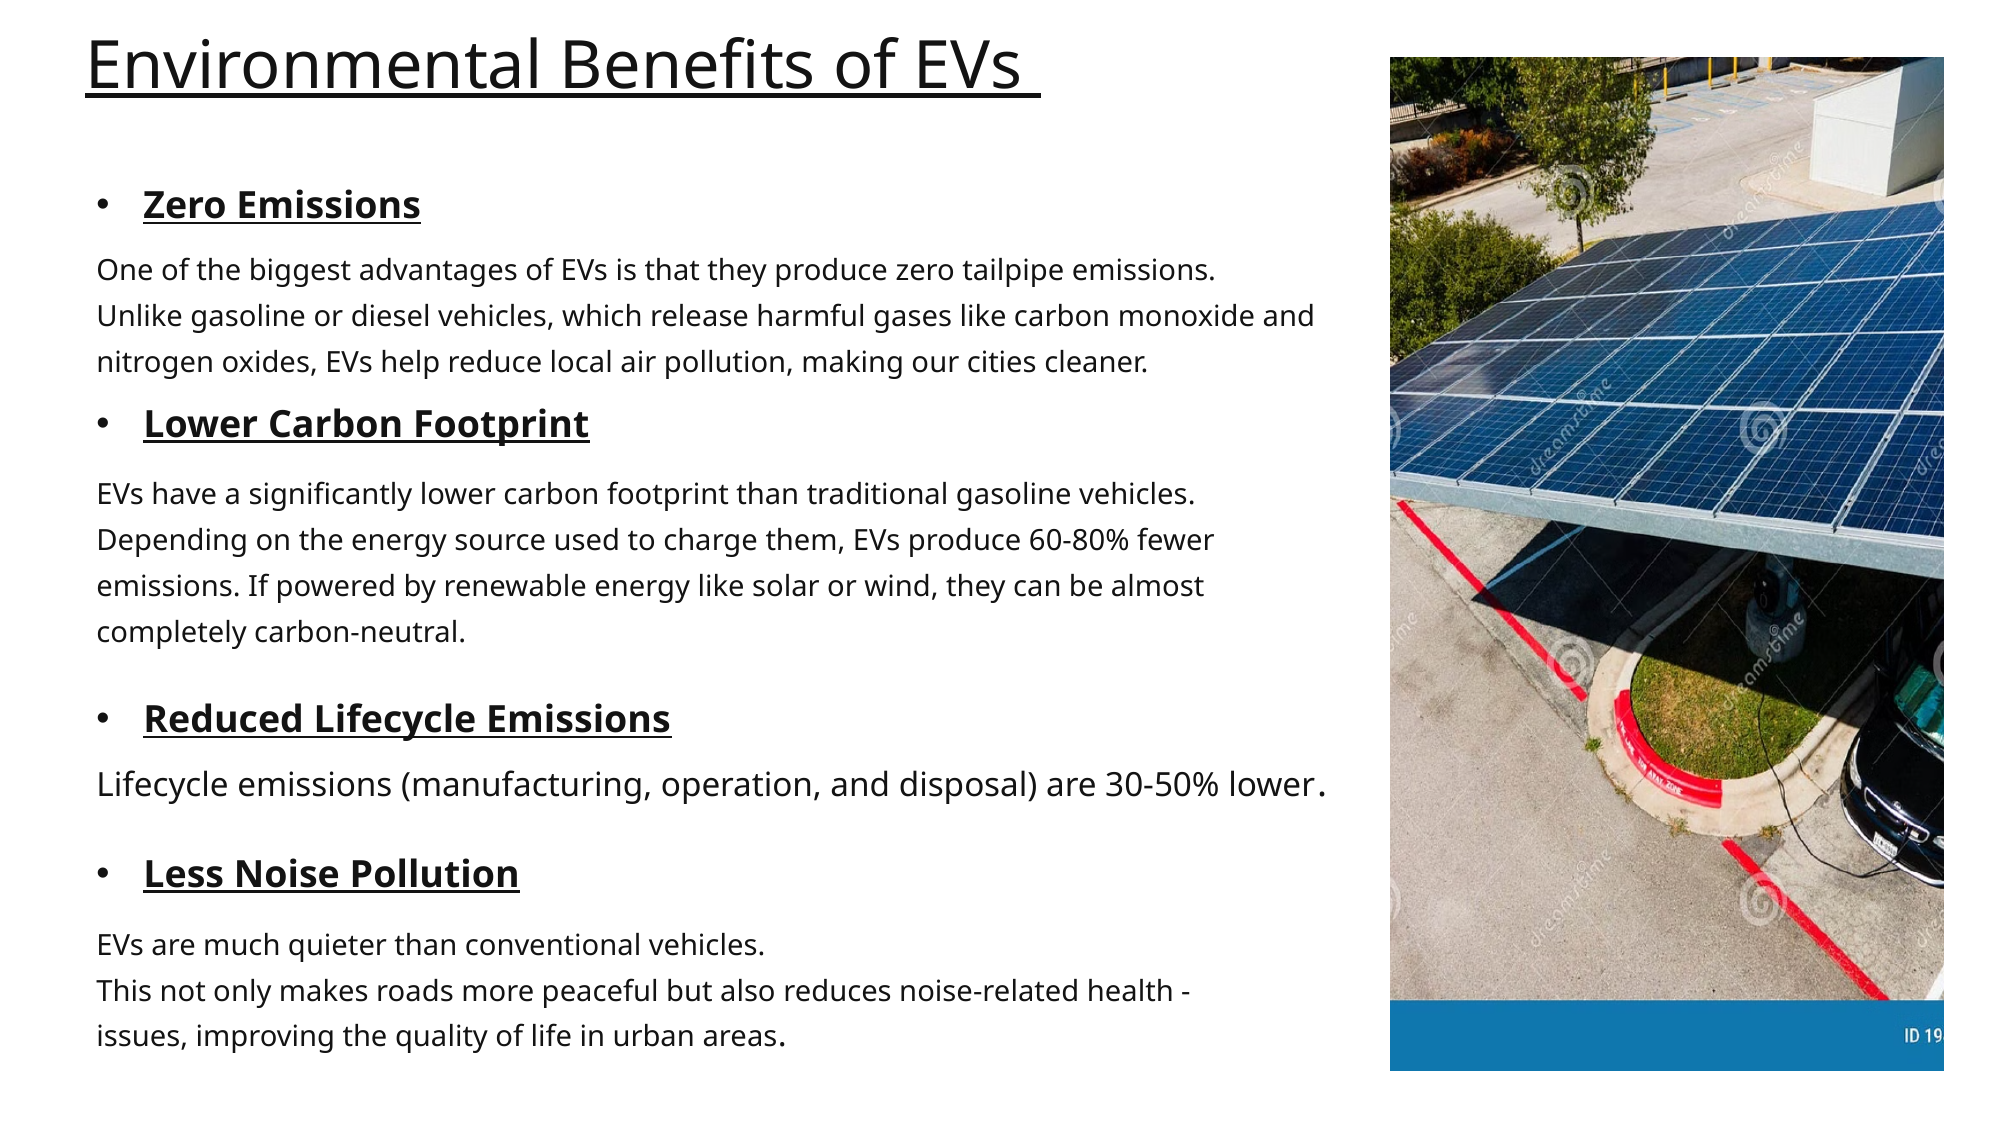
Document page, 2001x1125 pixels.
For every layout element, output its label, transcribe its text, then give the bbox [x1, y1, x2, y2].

text_box Zero Emissions [96, 181, 457, 227]
text_box Less Noise Pollution [96, 850, 457, 896]
text_box EVs have a significantly lower carbon footprint than traditional gasoline vehicles. Depending on the energy source used to charge them, EVs produce 60-80% fewer emissions. If powered by renewable energy like solar or wind, they can be almost completely carbon-neutral. [96, 464, 1352, 643]
text_box Lifecycle emissions (manufacturing, operation, and disposal) are 30-50% lower. [96, 757, 1352, 874]
list [70, 126, 1352, 1071]
picture [1390, 57, 1944, 1071]
text_box EVs are much quieter than conventional vehicles. This not only makes roads more peaceful but also reduces noise-related health - issues, improving the quality of life in urban areas. [96, 915, 1365, 1072]
title Environmental Benefits of EVs [70, 2, 1077, 126]
text_box Reduced Lifecycle Emissions [96, 695, 584, 741]
text_box One of the biggest advantages of EVs is that they produce zero tailpipe emissions. Unlike gasoline or diesel vehicles, which release harmful gases like carbon monoxide and nitrogen oxides, EVs help reduce local air pollution, making our cities cleaner. [96, 240, 1352, 413]
text_box Lower Carbon Footprint [96, 413, 500, 446]
